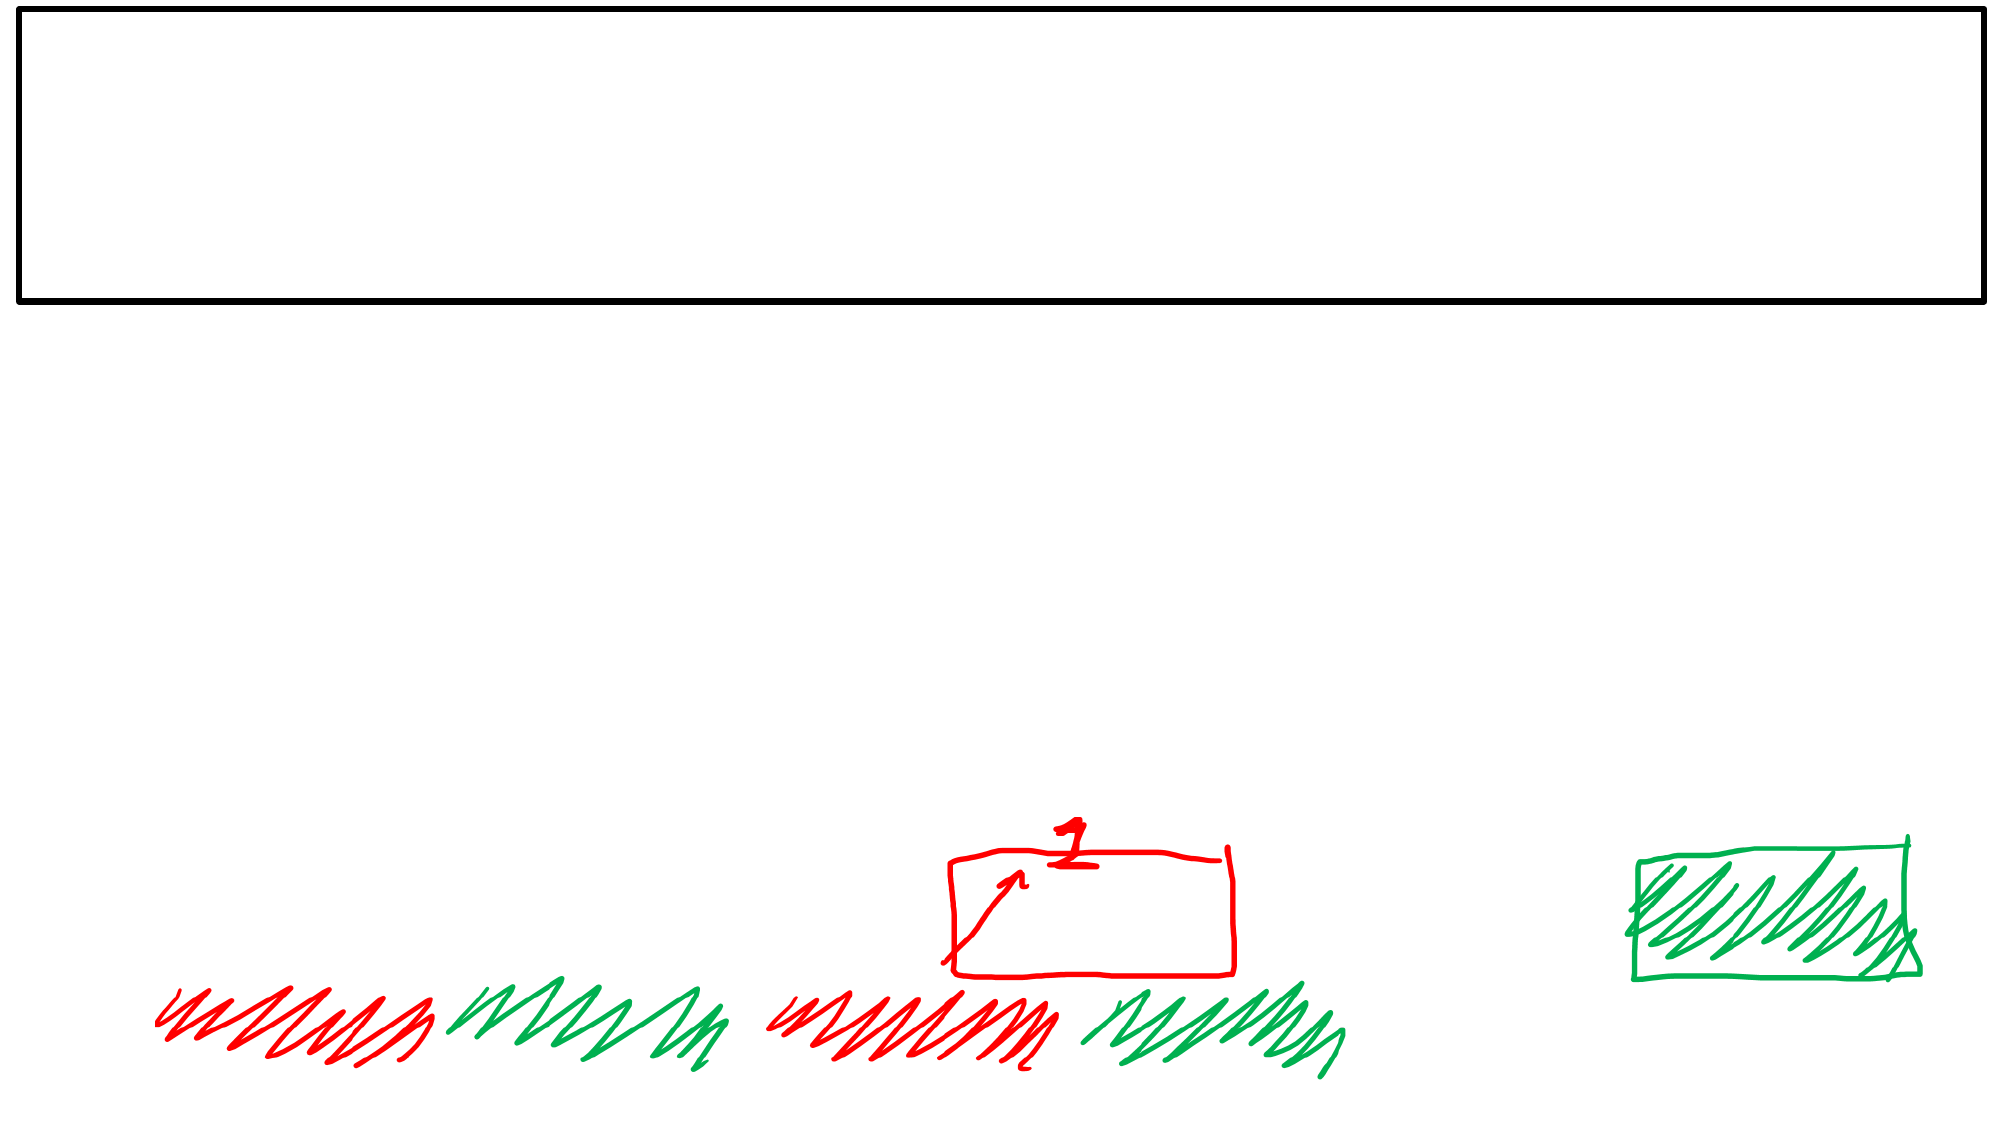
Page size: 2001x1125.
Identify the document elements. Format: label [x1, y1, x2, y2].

picture [155, 817, 1931, 1088]
